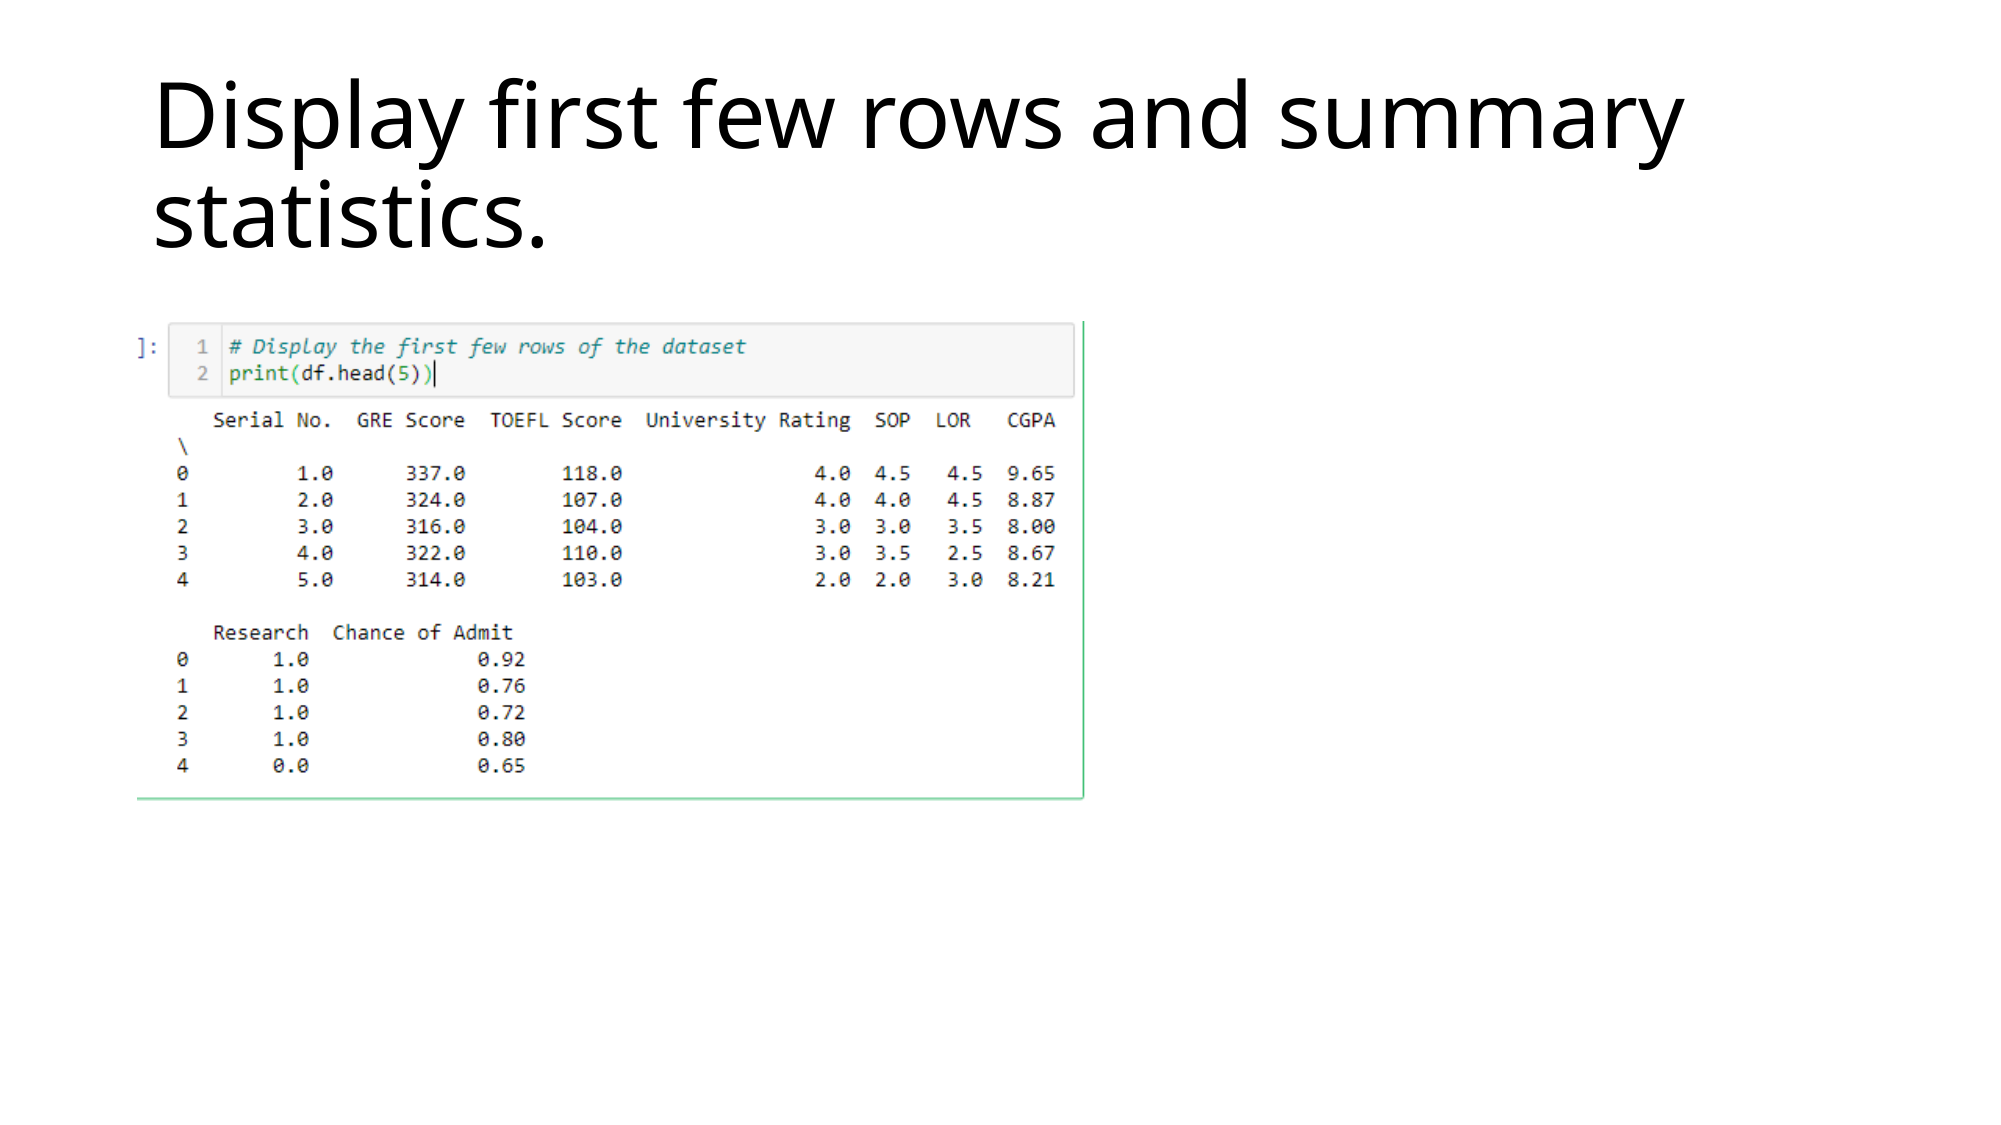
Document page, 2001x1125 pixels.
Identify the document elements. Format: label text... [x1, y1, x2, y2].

title Display first few rows and summary statistics. [137, 59, 1863, 278]
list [137, 321, 1097, 804]
